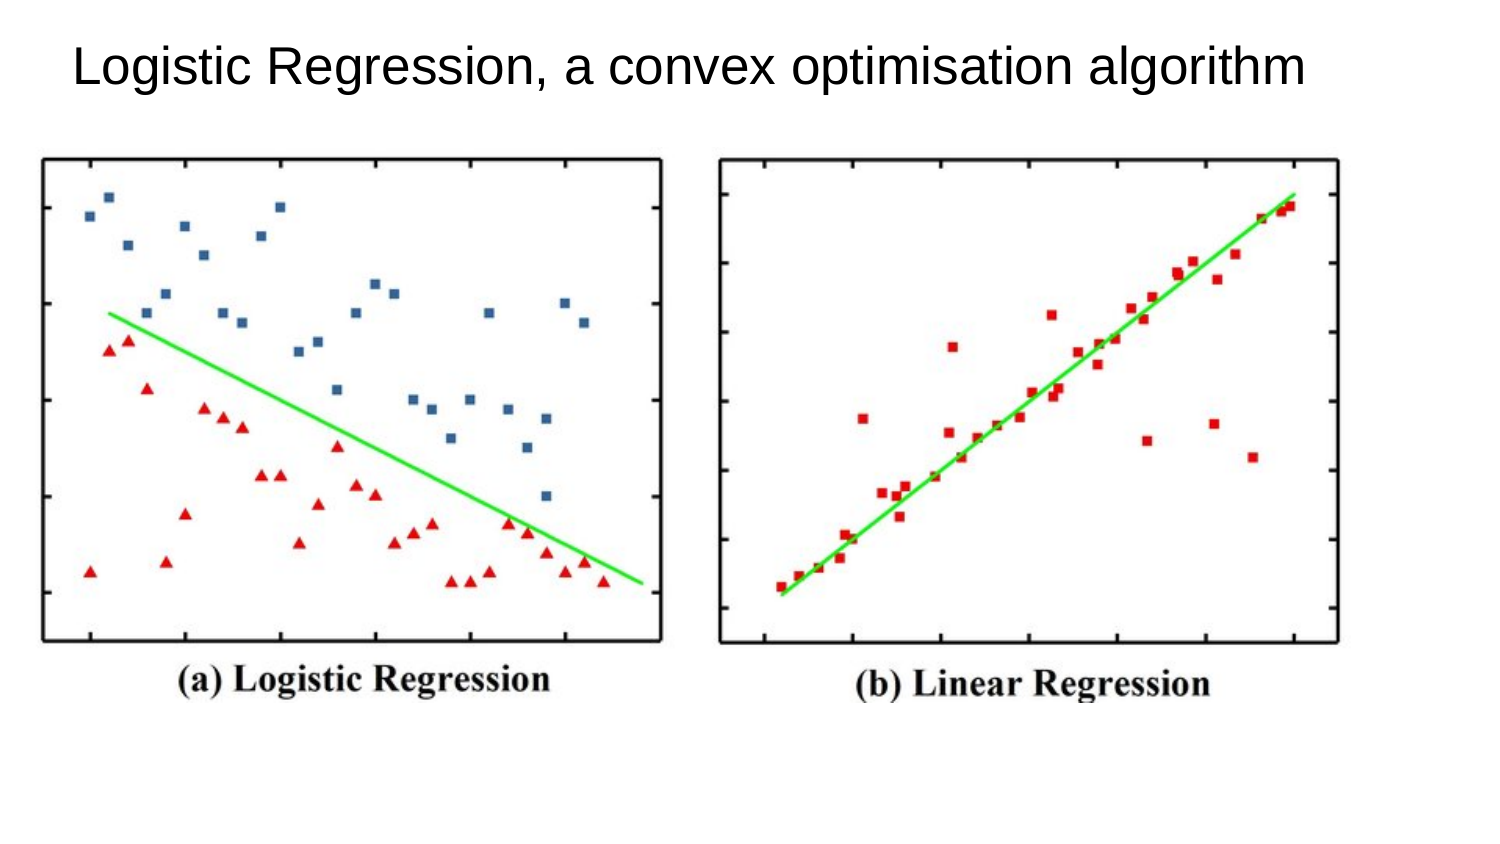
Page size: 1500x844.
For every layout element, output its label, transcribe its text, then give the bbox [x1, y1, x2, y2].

picture [24, 147, 1354, 703]
title Logistic Regression, a convex optimisation algorithm [57, 16, 1456, 111]
